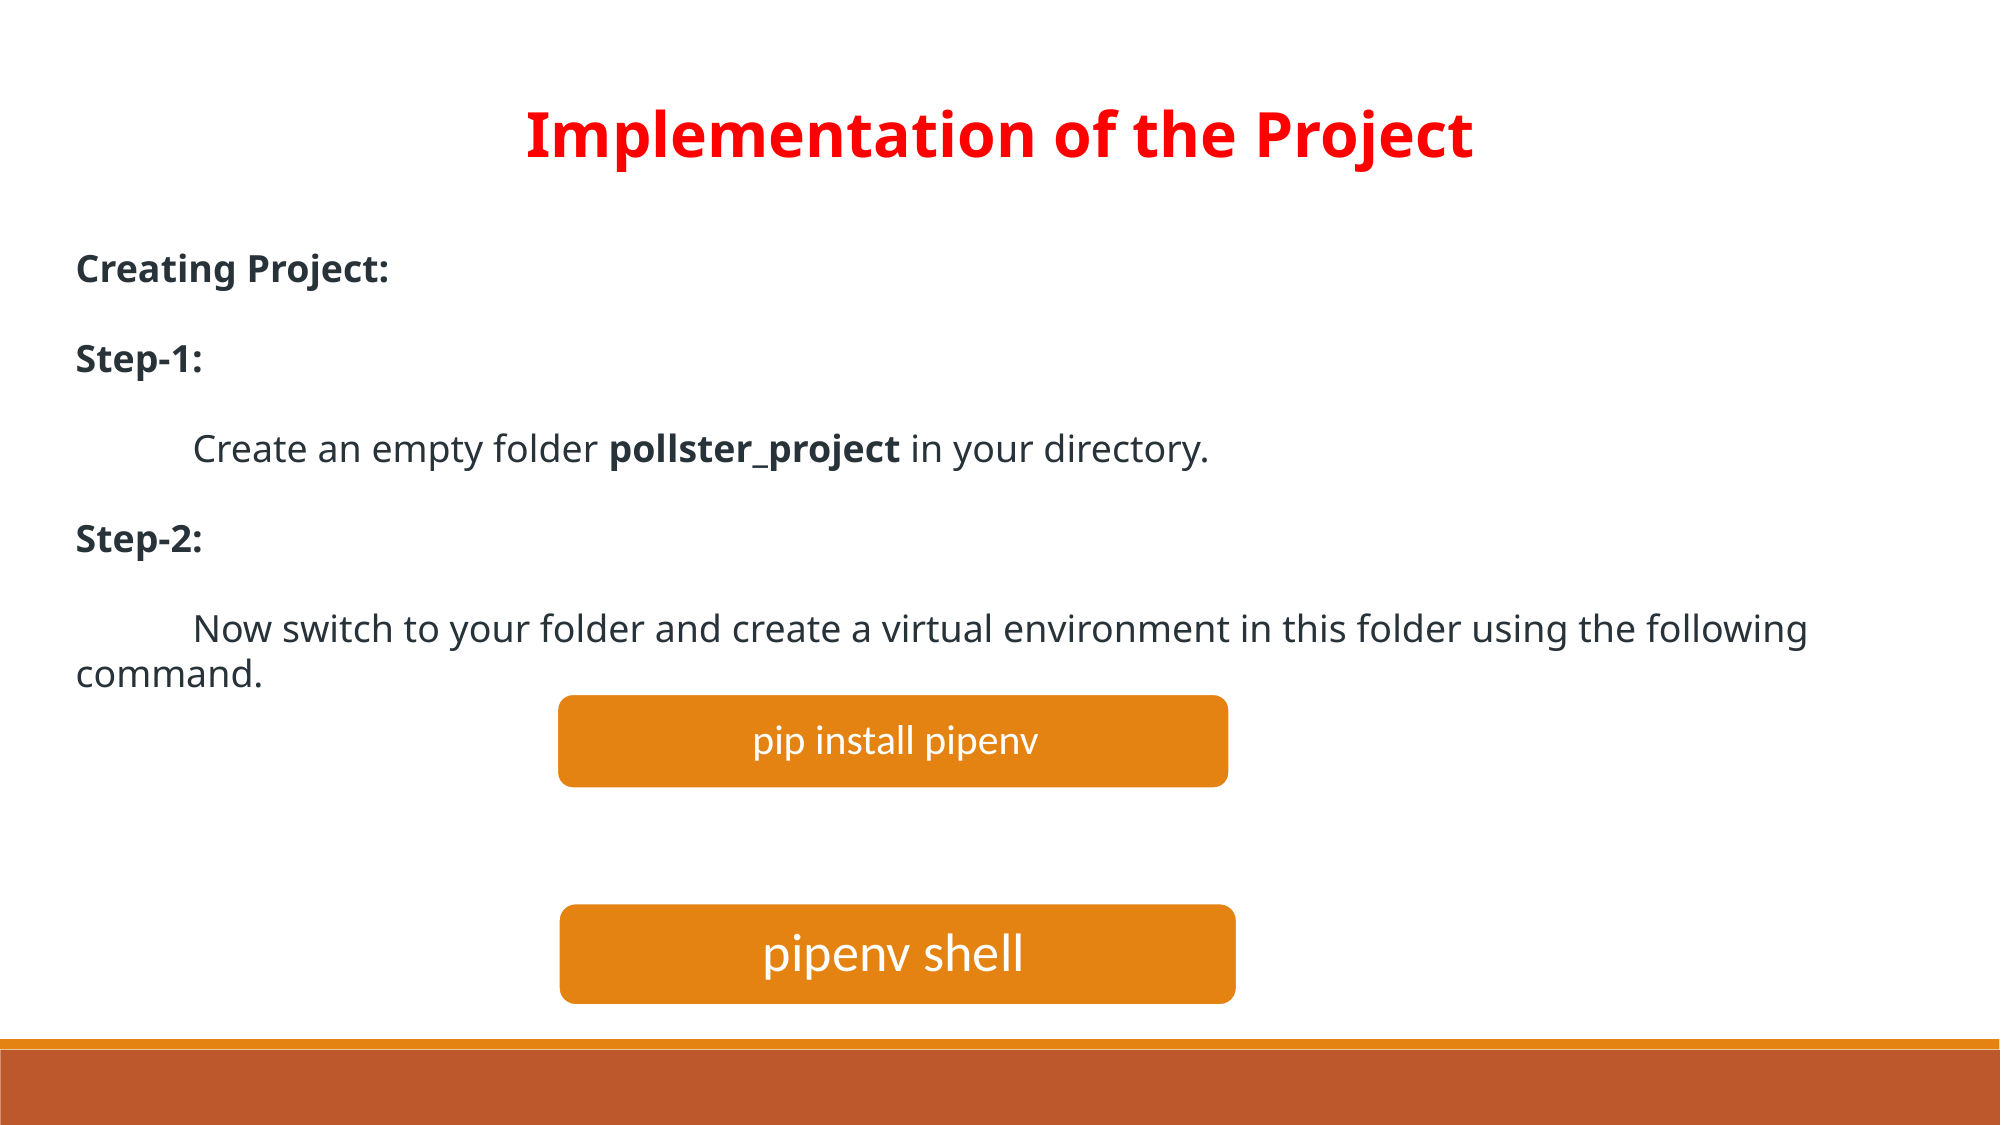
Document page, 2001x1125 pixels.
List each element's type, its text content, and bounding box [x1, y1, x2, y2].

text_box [556, 688, 1231, 790]
text_box Implementation of the Project Creating Project: Step-1: Create an empty folder pollster_project in your directory. Step-2: Now switch to your folder and create a virtual environment in this folder using the following command. [60, 87, 1941, 702]
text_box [557, 900, 1238, 1006]
